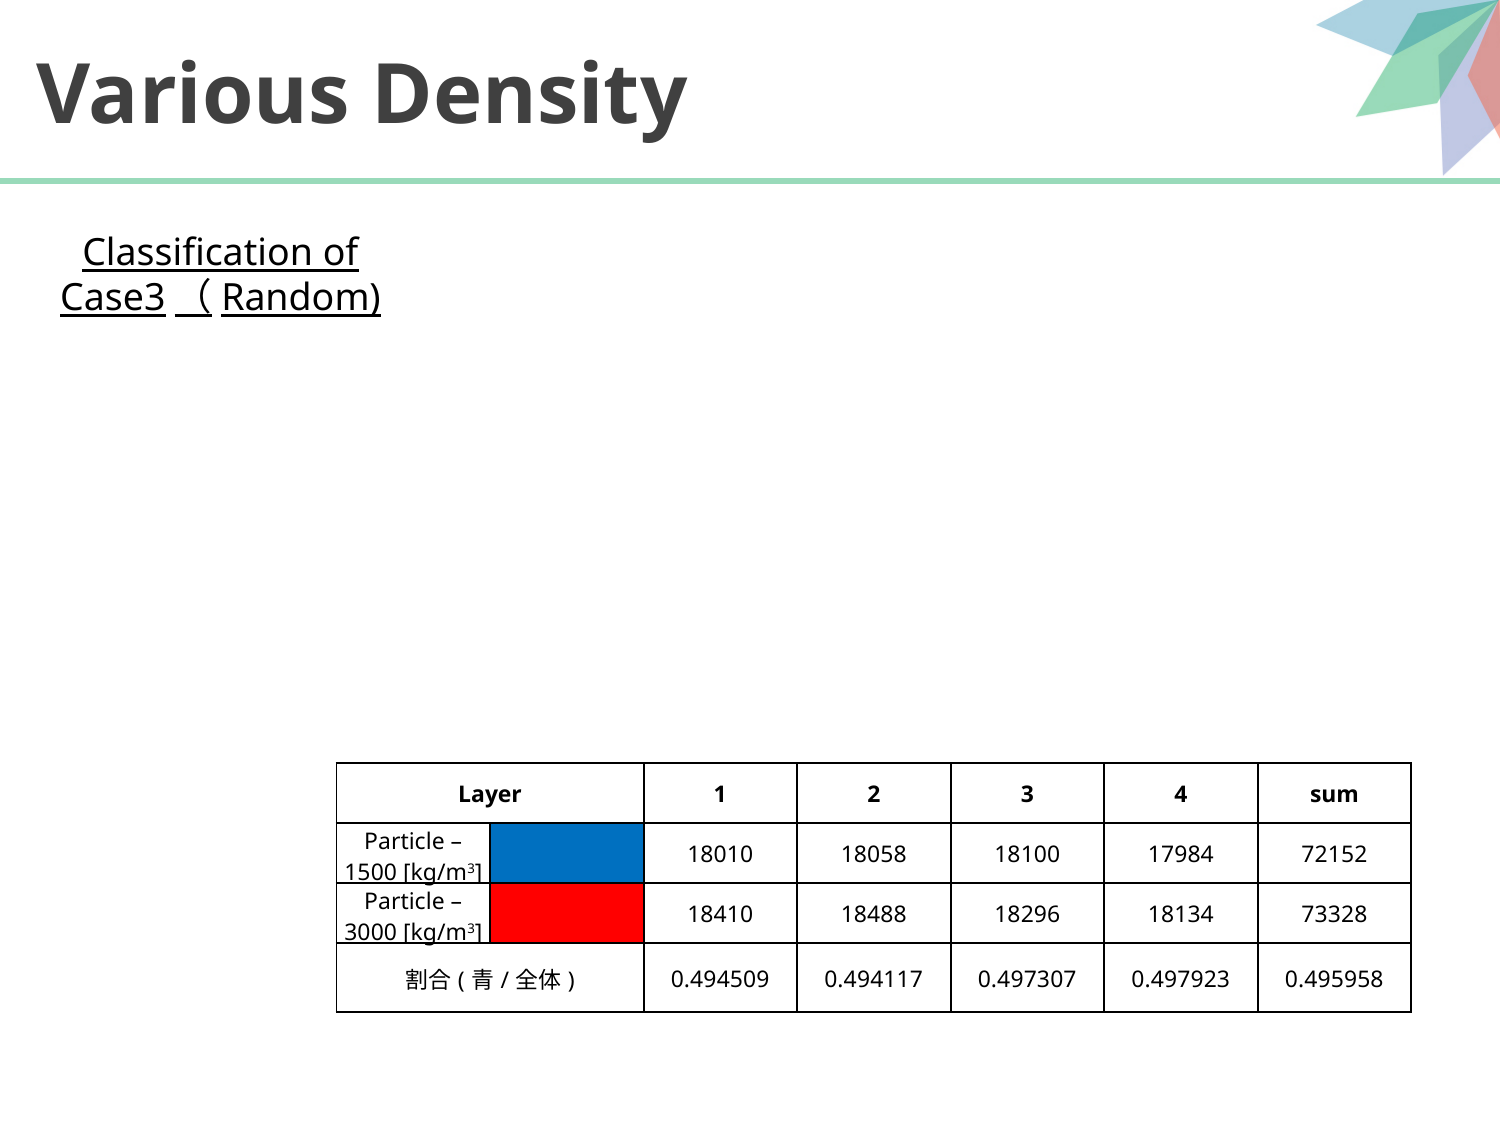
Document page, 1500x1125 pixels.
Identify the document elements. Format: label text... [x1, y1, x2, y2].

picture [0, 186, 1500, 1125]
table_cell Particle – 3000 [kg/m3] [337, 884, 489, 942]
table_cell [491, 824, 643, 882]
table_cell 73328 [1259, 884, 1410, 942]
title Various Density [0, 2, 1500, 176]
table_cell 0.494509 [645, 944, 796, 1011]
table_cell 0.497923 [1105, 944, 1257, 1011]
table_cell 0.494117 [798, 944, 950, 1011]
table_header 4 [1105, 764, 1257, 822]
table_cell 18010 [645, 824, 796, 882]
table_cell 18134 [1105, 884, 1257, 942]
table_cell 0.495958 [1259, 944, 1410, 1011]
table_header 2 [798, 764, 950, 822]
table_cell 18100 [952, 824, 1103, 882]
text_box [0, 176, 1500, 186]
table_cell 18058 [798, 824, 950, 882]
table_cell 0.497307 [952, 944, 1103, 1011]
table_cell 72152 [1259, 824, 1410, 882]
table_cell 17984 [1105, 824, 1257, 882]
table_cell 18488 [798, 884, 950, 942]
table_header Layer [337, 764, 643, 822]
table_header 3 [952, 764, 1103, 822]
table_header 1 [645, 764, 796, 822]
table_cell Particle – 1500 [kg/m3] [337, 824, 489, 882]
table_cell 18296 [952, 884, 1103, 942]
table_cell 18410 [645, 884, 796, 942]
text_box Classification of Case3（Random) [0, 220, 442, 326]
table_cell [491, 884, 643, 942]
table_header sum [1259, 764, 1410, 822]
table_cell 割合(青/全体) [337, 944, 643, 1011]
